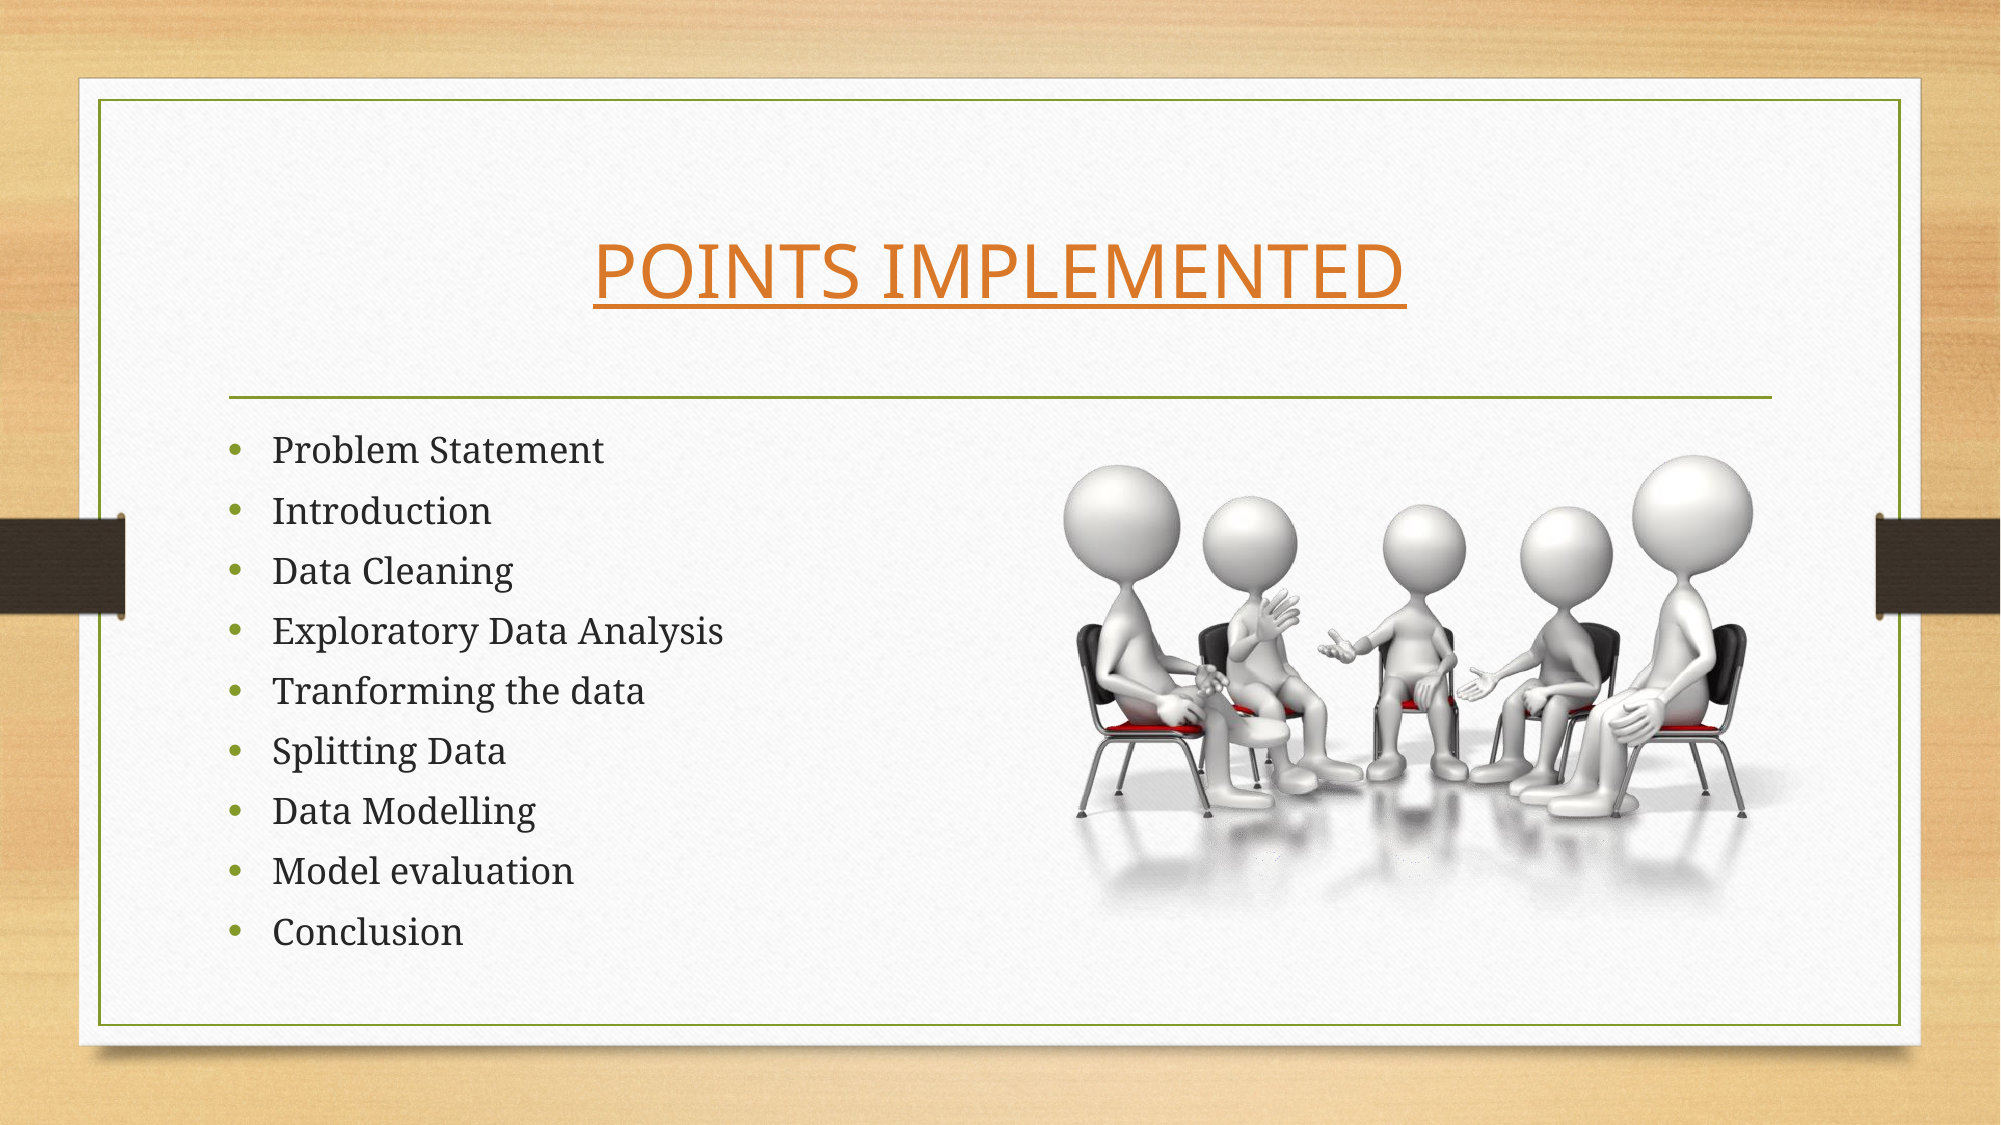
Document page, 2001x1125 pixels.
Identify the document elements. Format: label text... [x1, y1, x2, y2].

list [999, 424, 1831, 921]
list Problem Statement Introduction Data Cleaning Exploratory Data Analysis Tranforming the data Splitting Data Data Modelling Model evaluation Conclusion [213, 420, 987, 963]
title POINTS IMPLEMENTED [212, 161, 1788, 375]
picture [0, 0, 2001, 1125]
